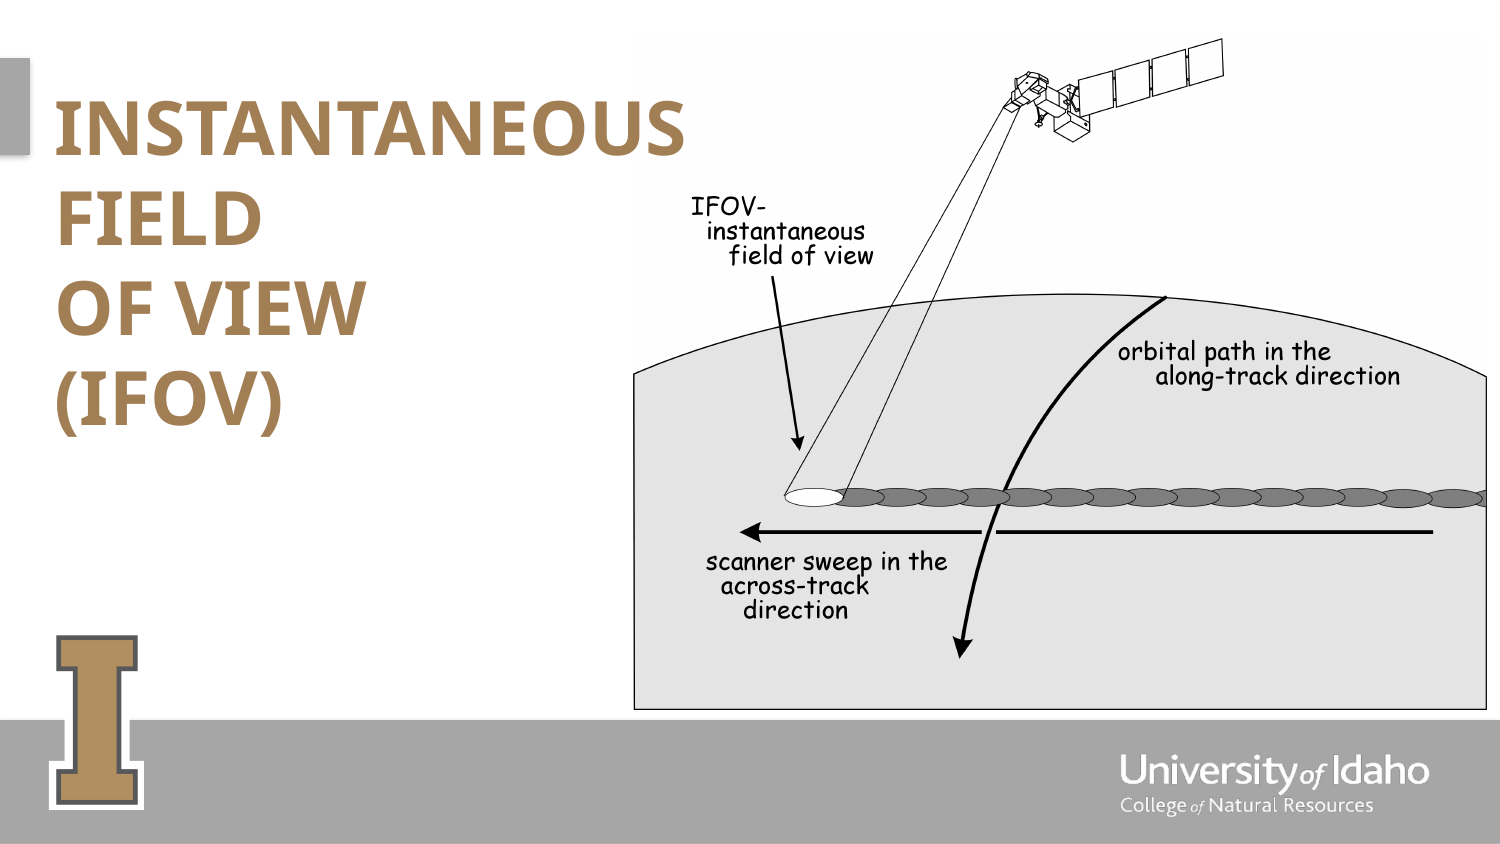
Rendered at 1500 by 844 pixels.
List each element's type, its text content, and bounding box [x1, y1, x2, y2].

title Instantaneous field of view (IFOV) [54, 80, 628, 175]
picture [633, 38, 1488, 711]
